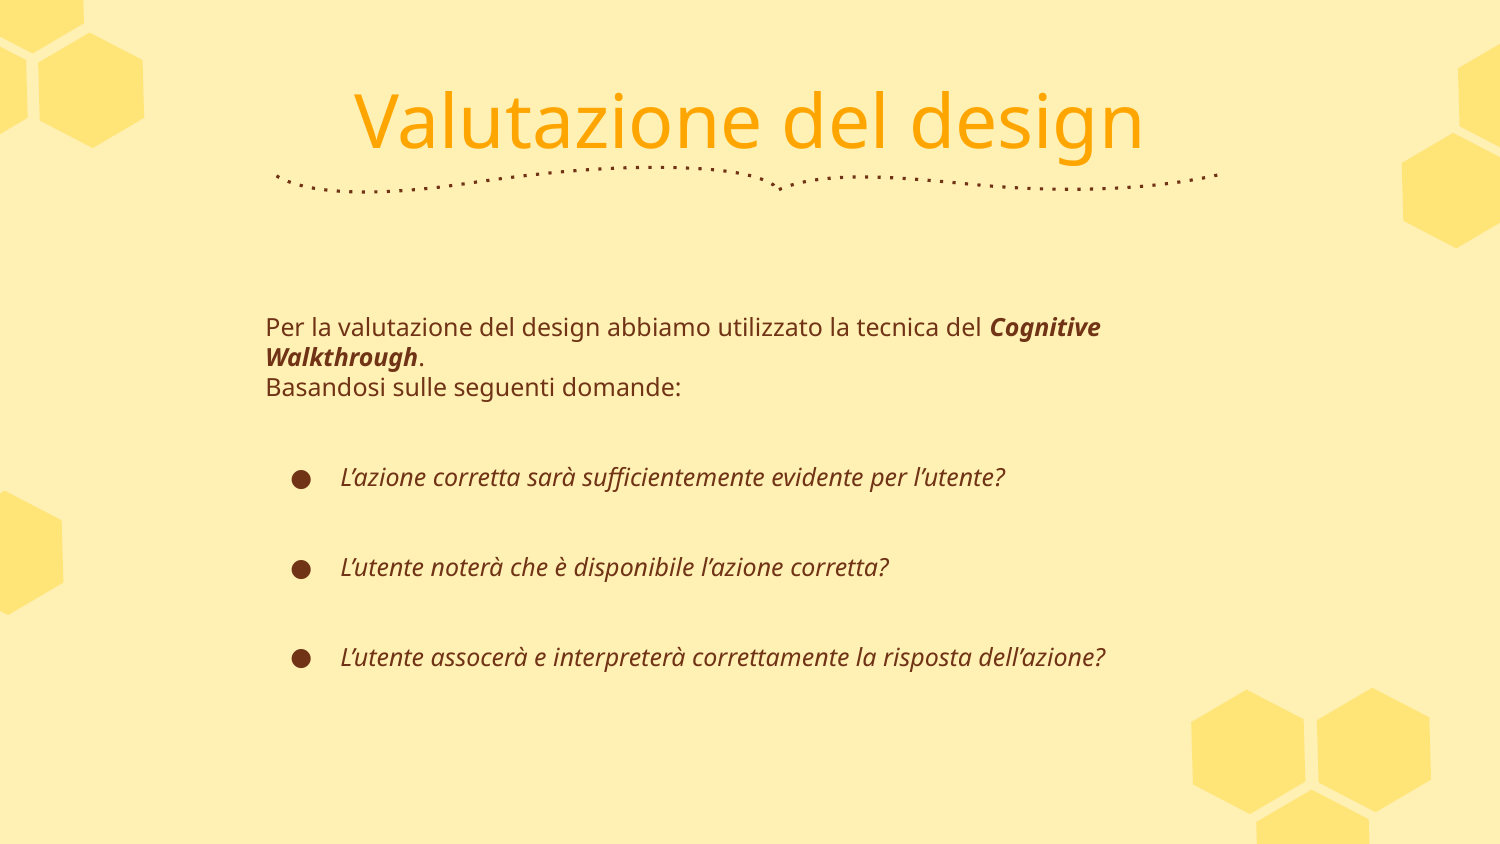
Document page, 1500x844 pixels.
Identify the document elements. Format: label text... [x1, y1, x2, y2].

subtitle Per la valutazione del design abbiamo utilizzato la tecnica del Cognitive Walkthrough. Basandosi sulle seguenti domande: L’azione corretta sarà sufficientemente evidente per l’utente? L’utente noterà che è disponibile l’azione corretta? L’utente assocerà e interpreterà correttamente la risposta dell’azione? [250, 296, 1250, 659]
text_box [1191, 689, 1306, 815]
title Valutazione del design [76, 58, 1424, 168]
text_box [276, 167, 1224, 192]
